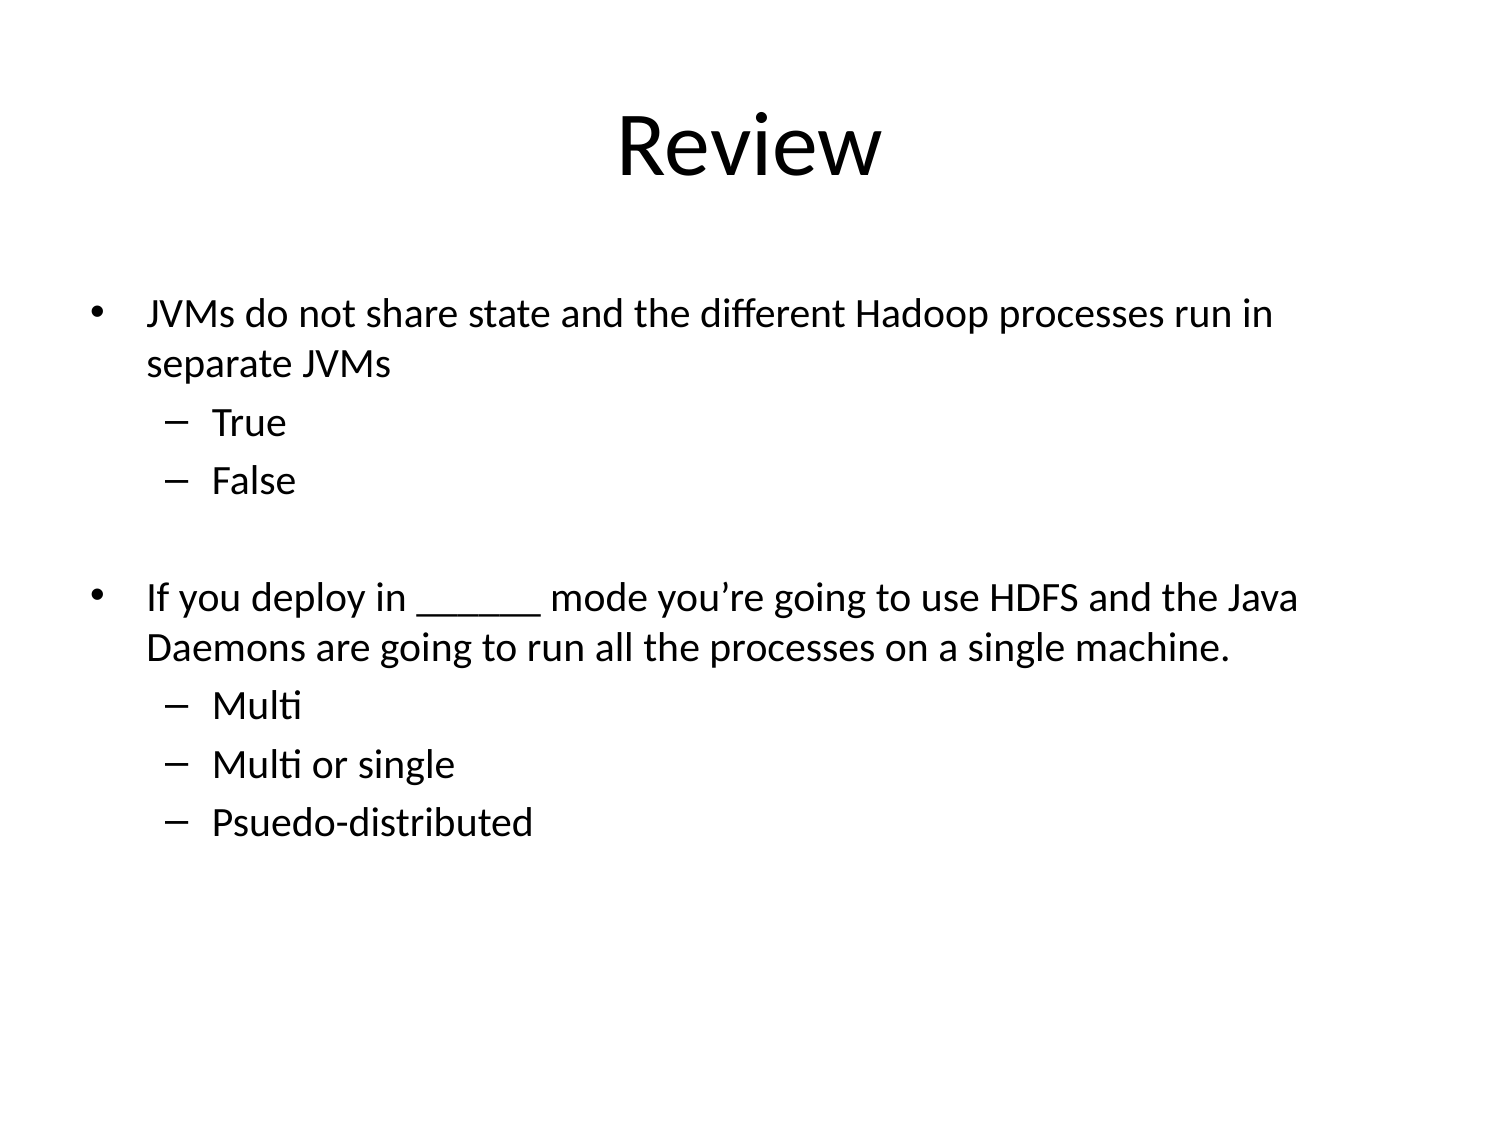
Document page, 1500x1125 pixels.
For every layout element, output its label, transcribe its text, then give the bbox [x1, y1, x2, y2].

title Review [75, 45, 1425, 233]
list JVMs do not share state and the different Hadoop processes run in separate JVMs True False If you deploy in ______ mode you’re going to use HDFS and the Java Daemons are going to run all the processes on a single machine. Multi Multi or single Psuedo-distributed [75, 278, 1425, 1094]
